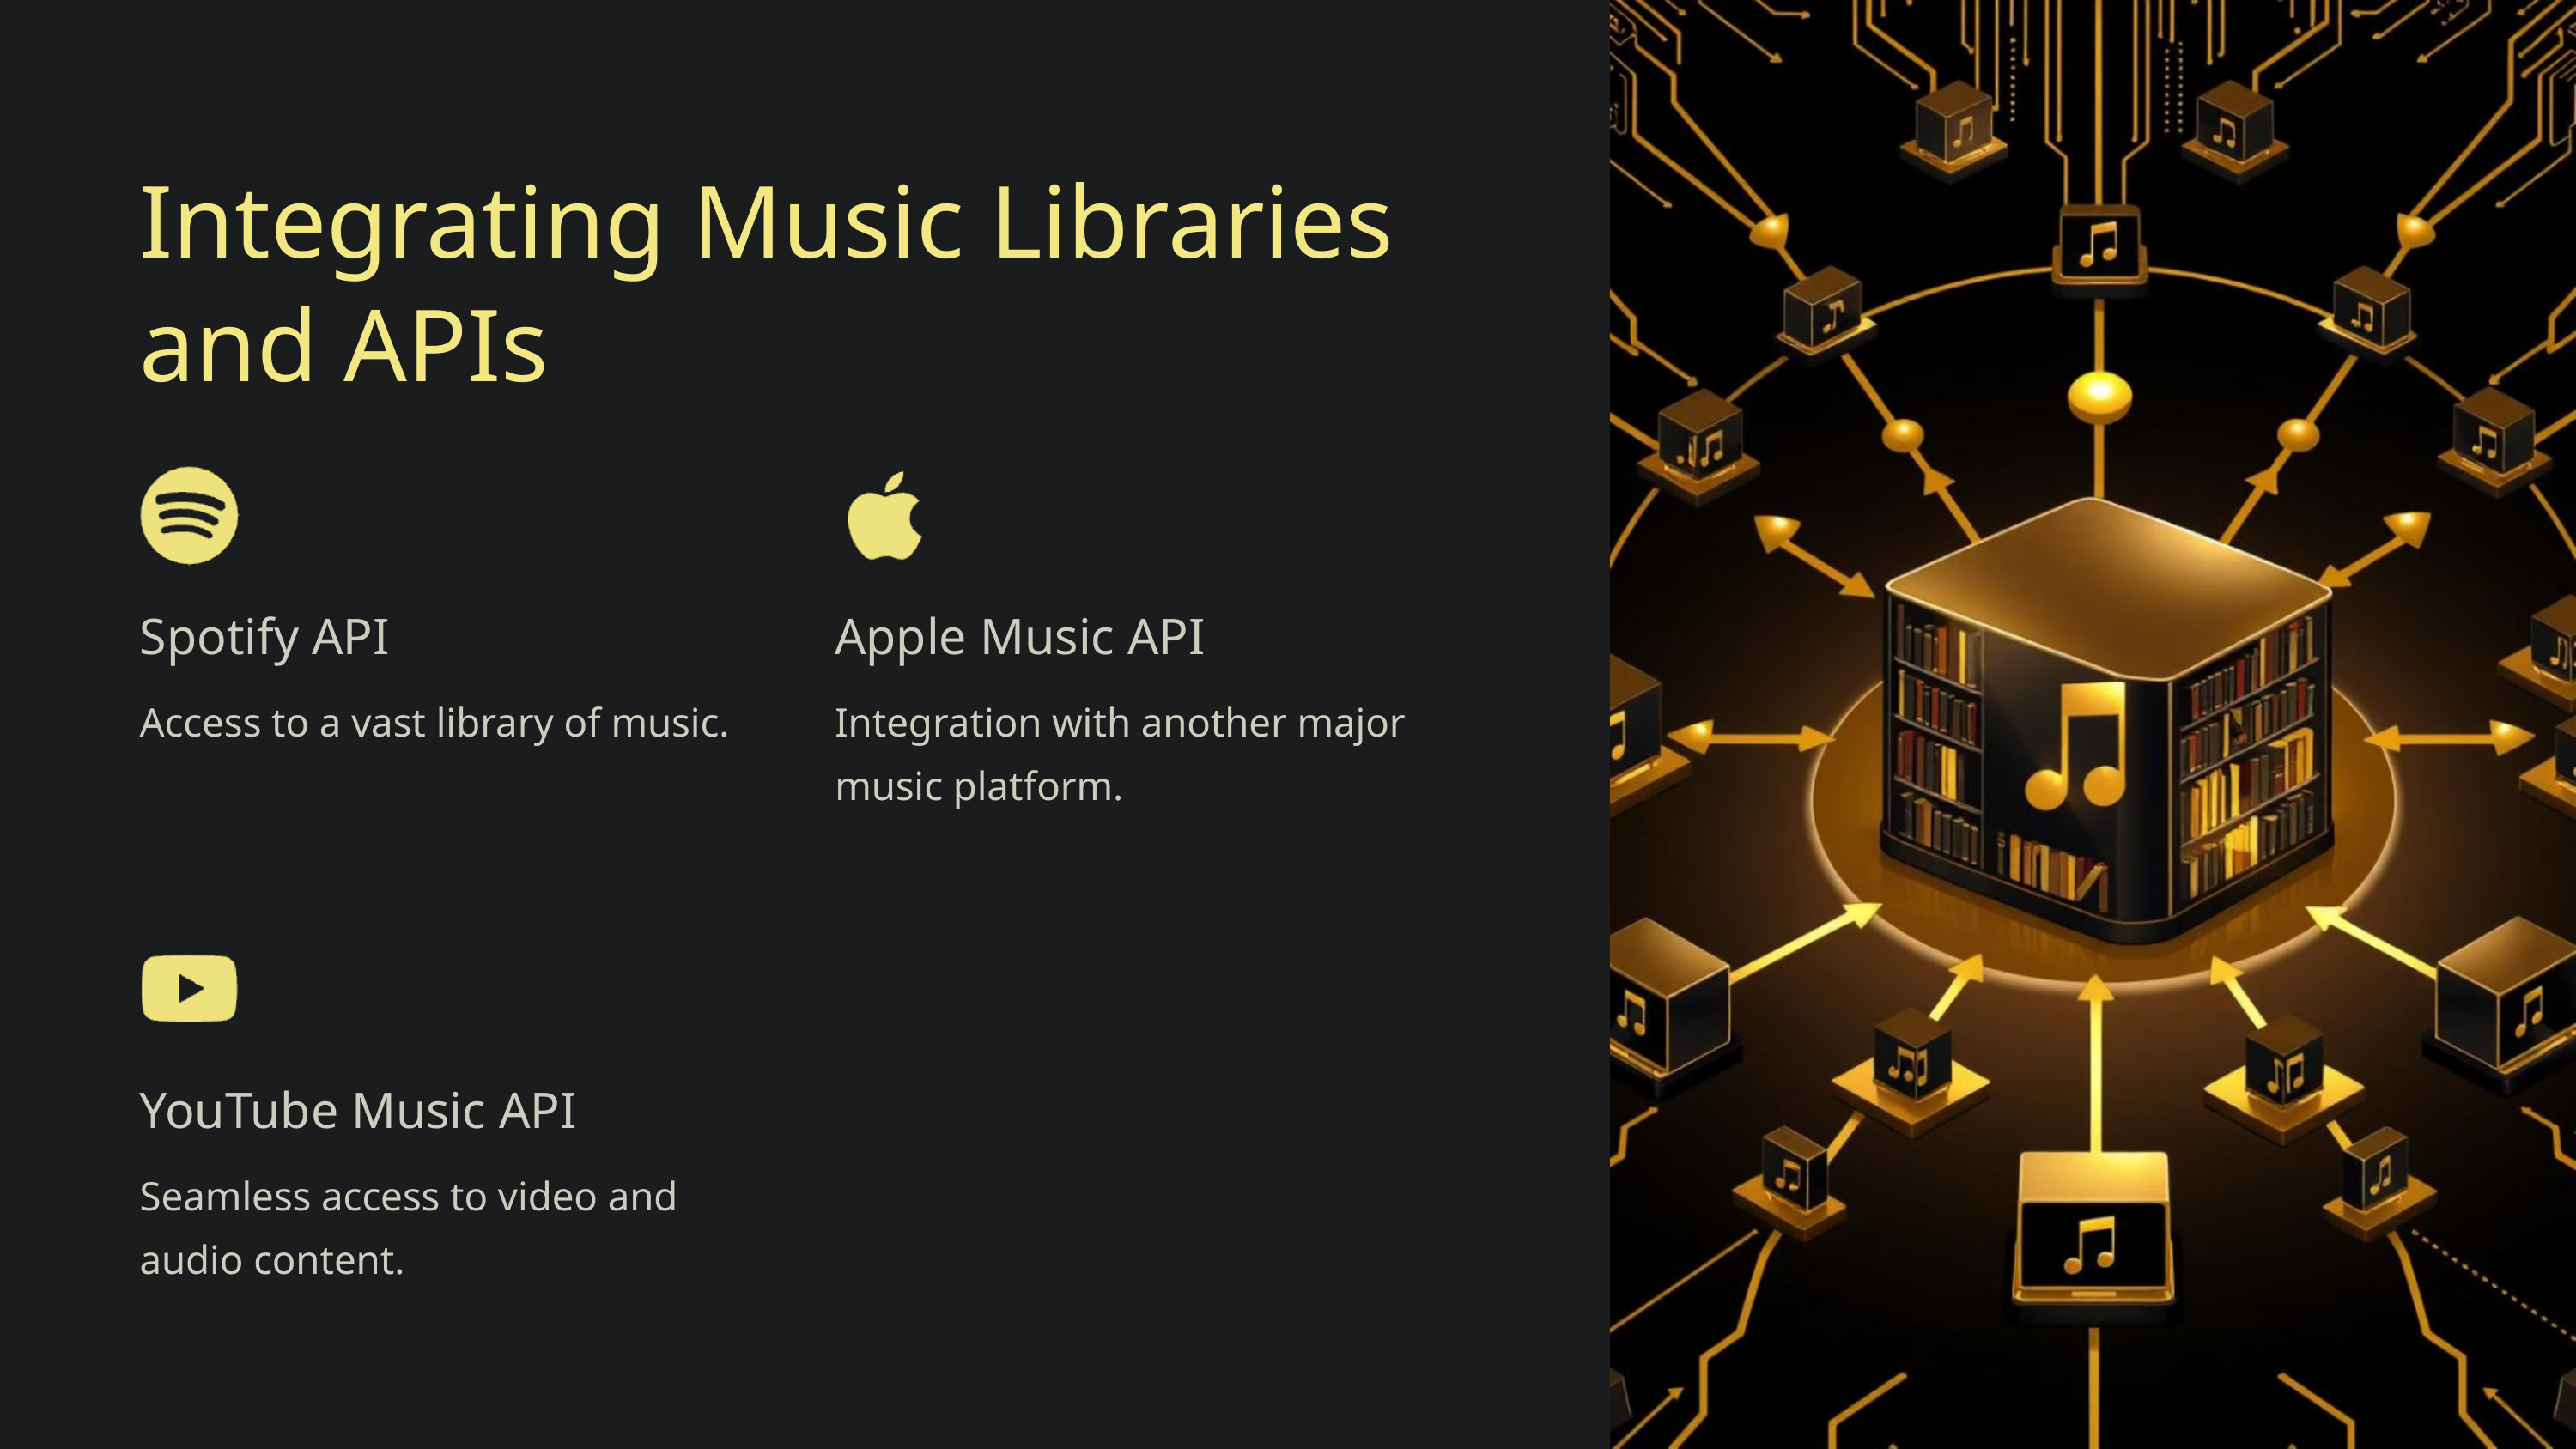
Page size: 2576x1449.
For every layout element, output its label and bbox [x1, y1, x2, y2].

text_box [835, 691, 1471, 820]
text_box [0, 0, 2576, 1449]
text_box [835, 604, 1334, 668]
text_box [139, 155, 1471, 406]
text_box [139, 691, 775, 755]
text_box [139, 1078, 640, 1142]
text_box [139, 1164, 775, 1293]
text_box [139, 604, 640, 668]
